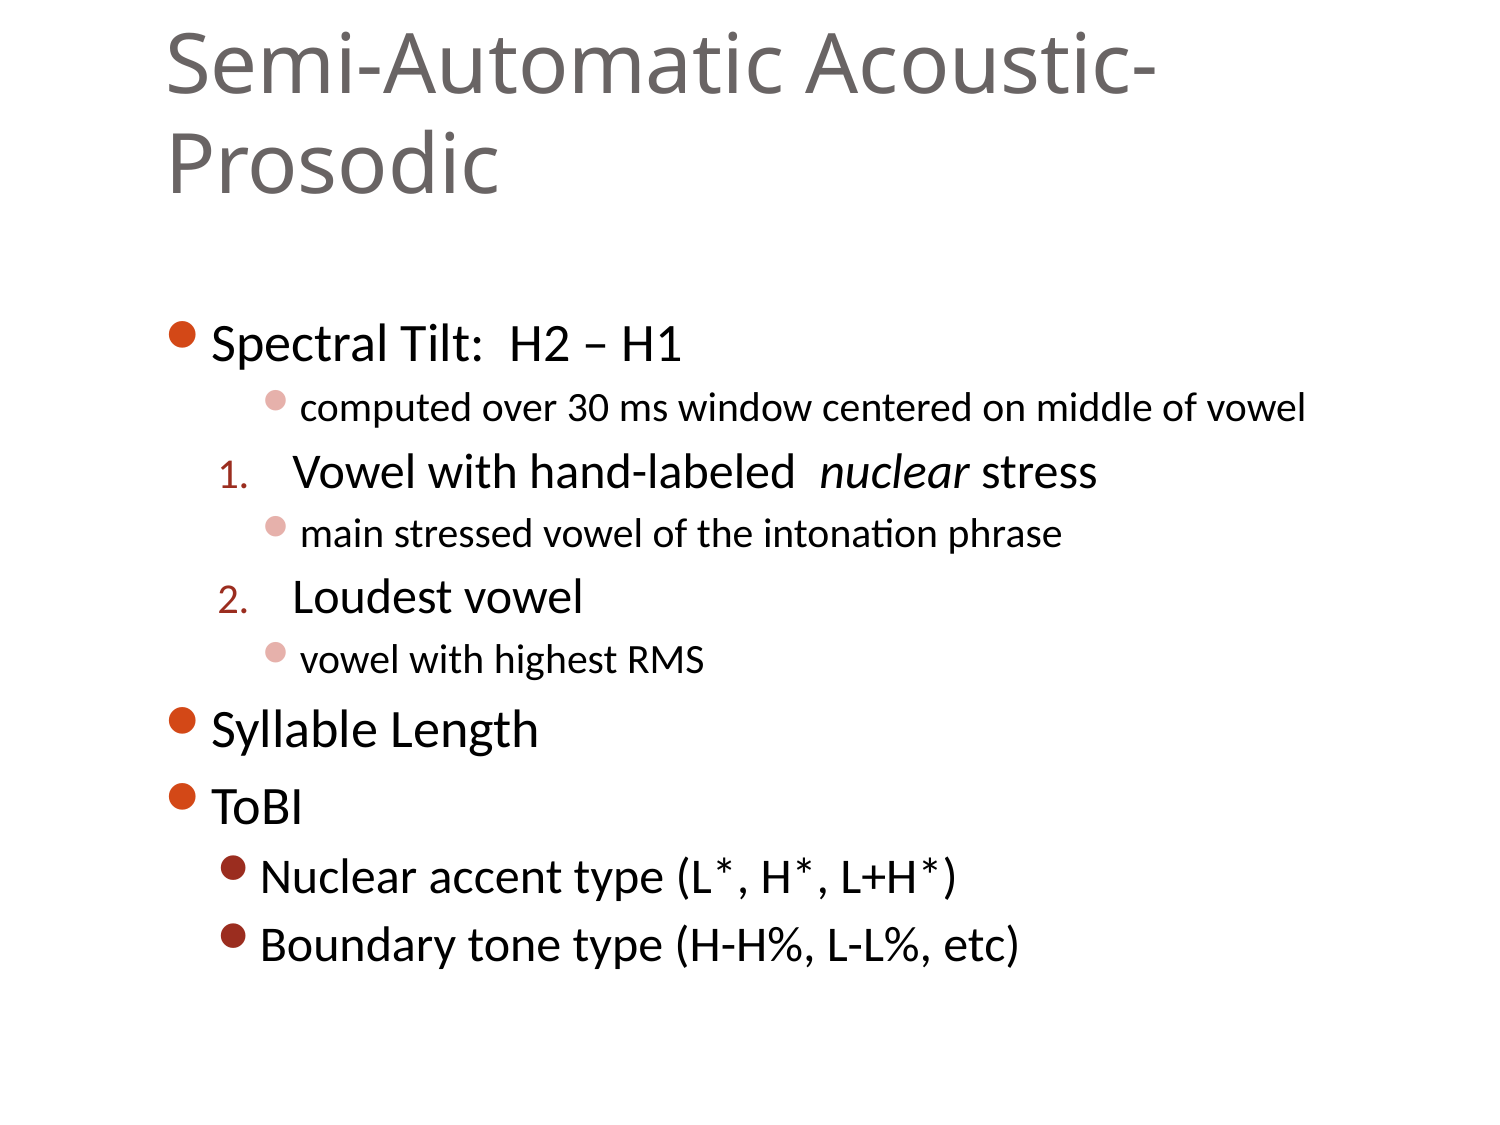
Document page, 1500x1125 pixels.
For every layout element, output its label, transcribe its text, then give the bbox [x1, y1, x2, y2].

list Spectral Tilt: H2 – H1 computed over 30 ms window centered on middle of vowel Vowel with hand-labeled nuclear stress main stressed vowel of the intonation phrase Loudest vowel vowel with highest RMS Syllable Length ToBI Nuclear accent type (L*, H*, L+H*) Boundary tone type (H-H%, L-L%, etc) [149, 299, 1426, 988]
title Liscombe et al. 2003 Features Semi-Automatic Acoustic-Prosodic [149, 44, 1426, 226]
